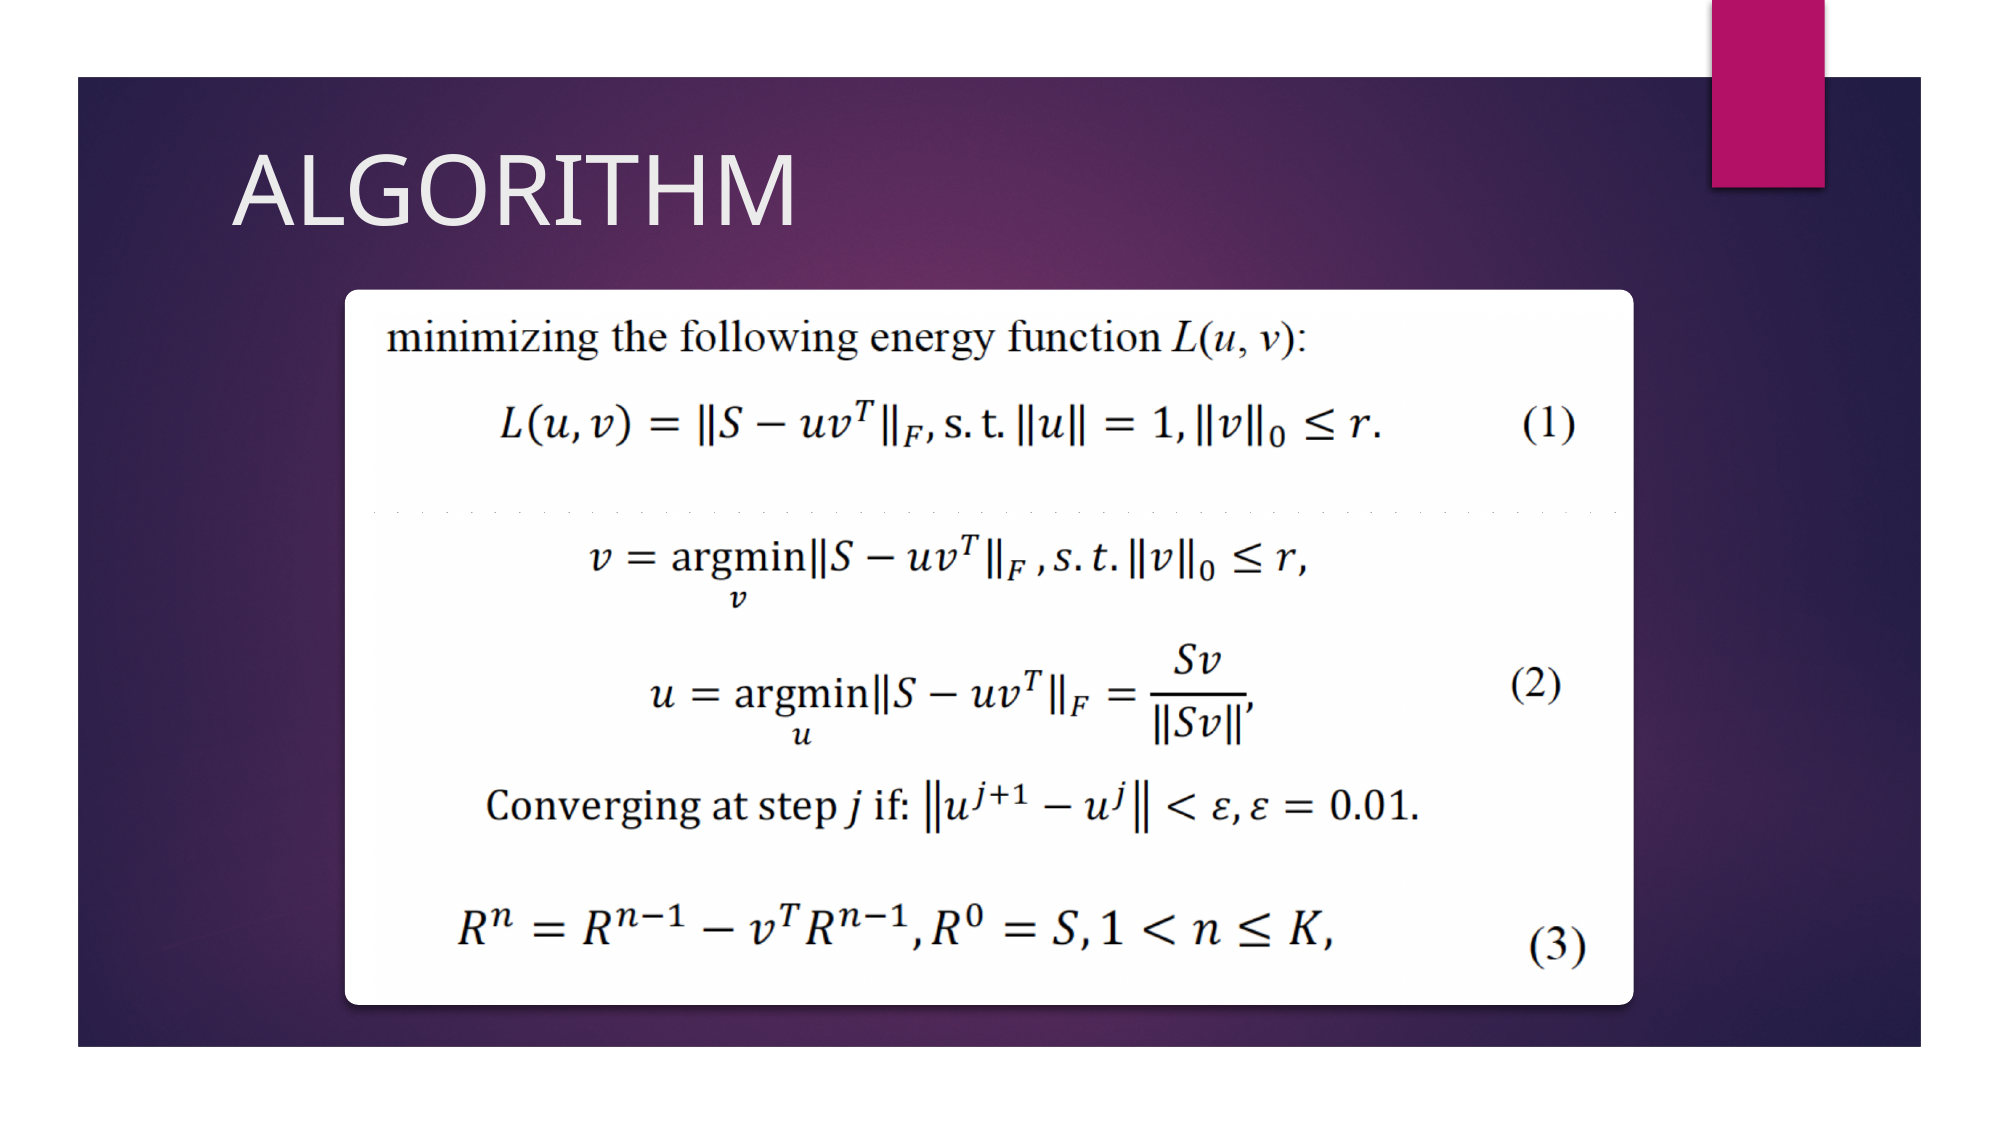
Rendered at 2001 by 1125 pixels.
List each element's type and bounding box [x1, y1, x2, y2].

text_box [0, 0, 2000, 1125]
list [344, 289, 1634, 1006]
